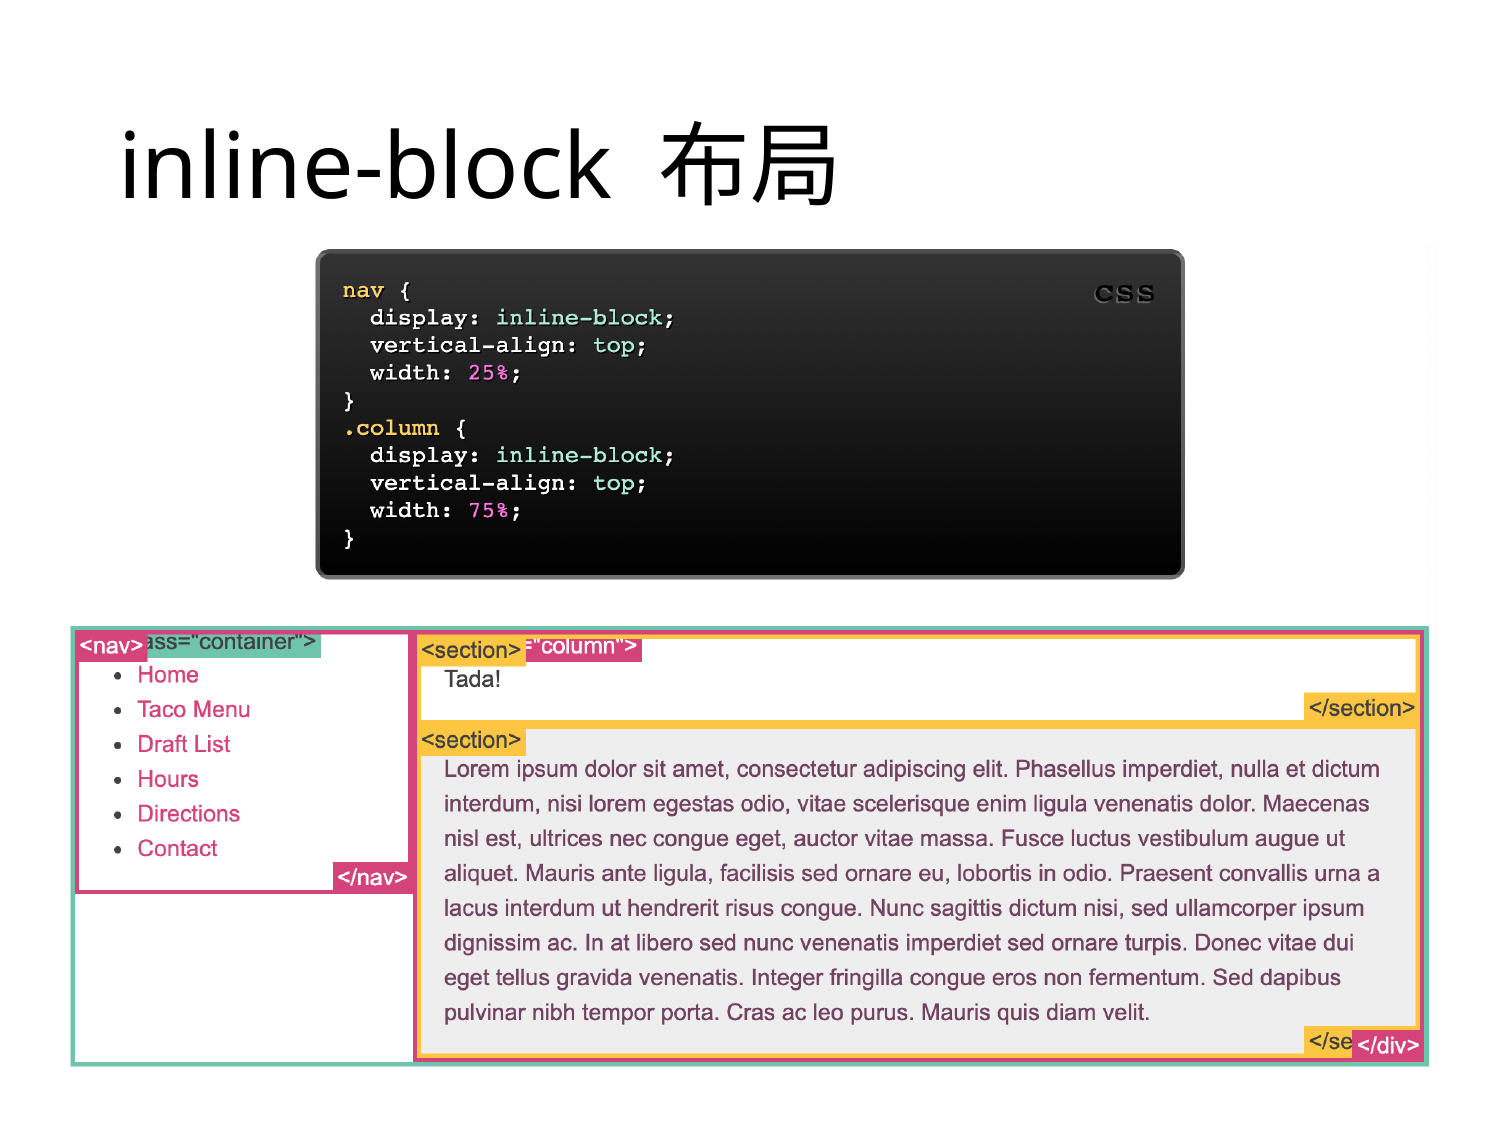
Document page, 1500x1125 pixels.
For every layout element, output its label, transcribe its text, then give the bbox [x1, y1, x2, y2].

picture [63, 243, 1437, 1069]
title inline-block 布局 [103, 59, 1397, 243]
